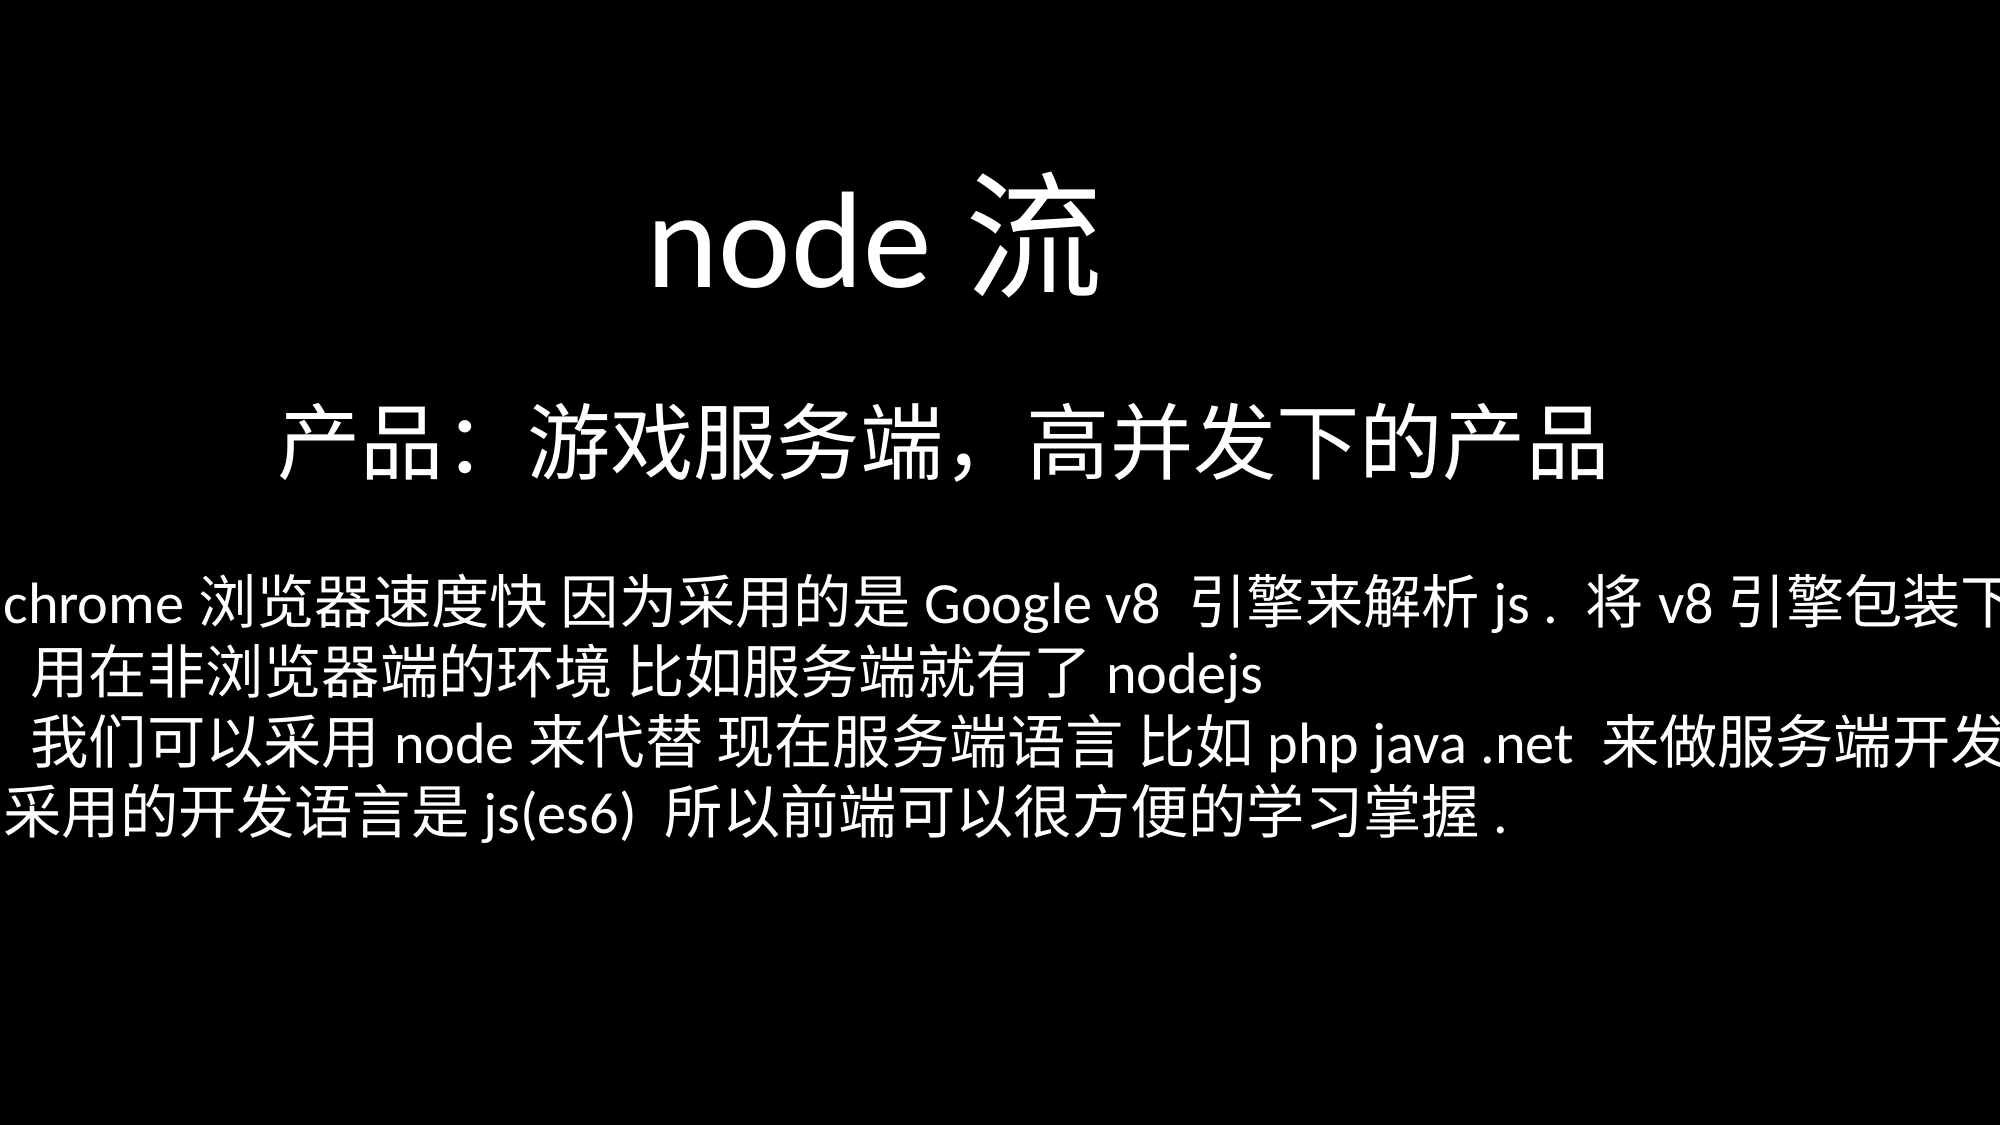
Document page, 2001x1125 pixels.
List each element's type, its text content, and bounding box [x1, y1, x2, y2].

text_box 产品：游戏服务端，高并发下的产品 [263, 382, 1625, 498]
text_box node流 [631, 142, 1118, 323]
text_box chrome浏览器速度快 因为采用的是Google v8 引擎来解析js . 将v8引擎包装下 用在非浏览器端的环境 比如服务端就有了nodejs 我们可以采用node来代替 现在服务端语言 比如php java .net 来做服务端开发，因为node 采用的开发语言是js(es6) 所以前端可以很方便的学习掌握. [0, 557, 2000, 853]
